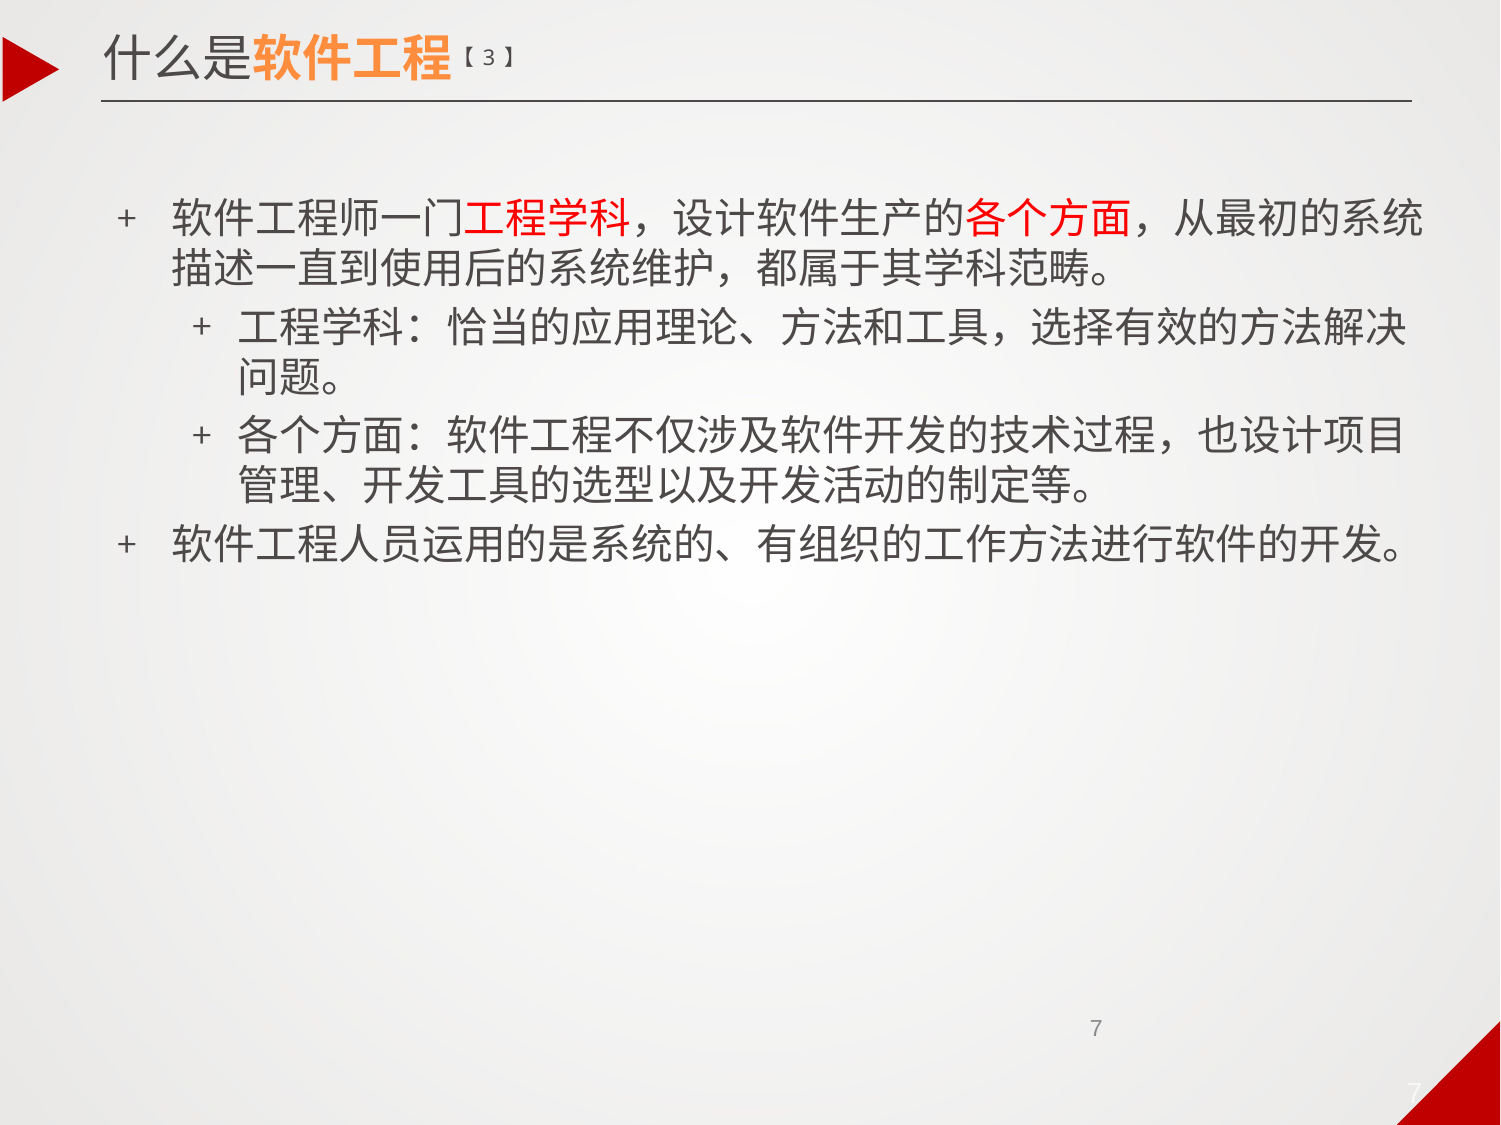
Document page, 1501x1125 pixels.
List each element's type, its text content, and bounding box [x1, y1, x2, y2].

slide_number 7 [1075, 1005, 1426, 1062]
text_box [2, 36, 60, 102]
text_box 什么是软件工程【3】 [87, 18, 546, 94]
list 软件工程师一门工程学科，设计软件生产的各个方面，从最初的系统描述一直到使用后的系统维护，都属于其学科范畴。 工程学科：恰当的应用理论、方法和工具，选择有效的方法解决问题。 各个方面：软件工程不仅涉及软件开发的技术过程，也设计项目管理、开发工具的选型以及开发活动的制定等。 软件工程人员运用的是系统的、有组织的工作方法进行软件的开发。 [100, 184, 1451, 779]
picture [0, 0, 1501, 1125]
